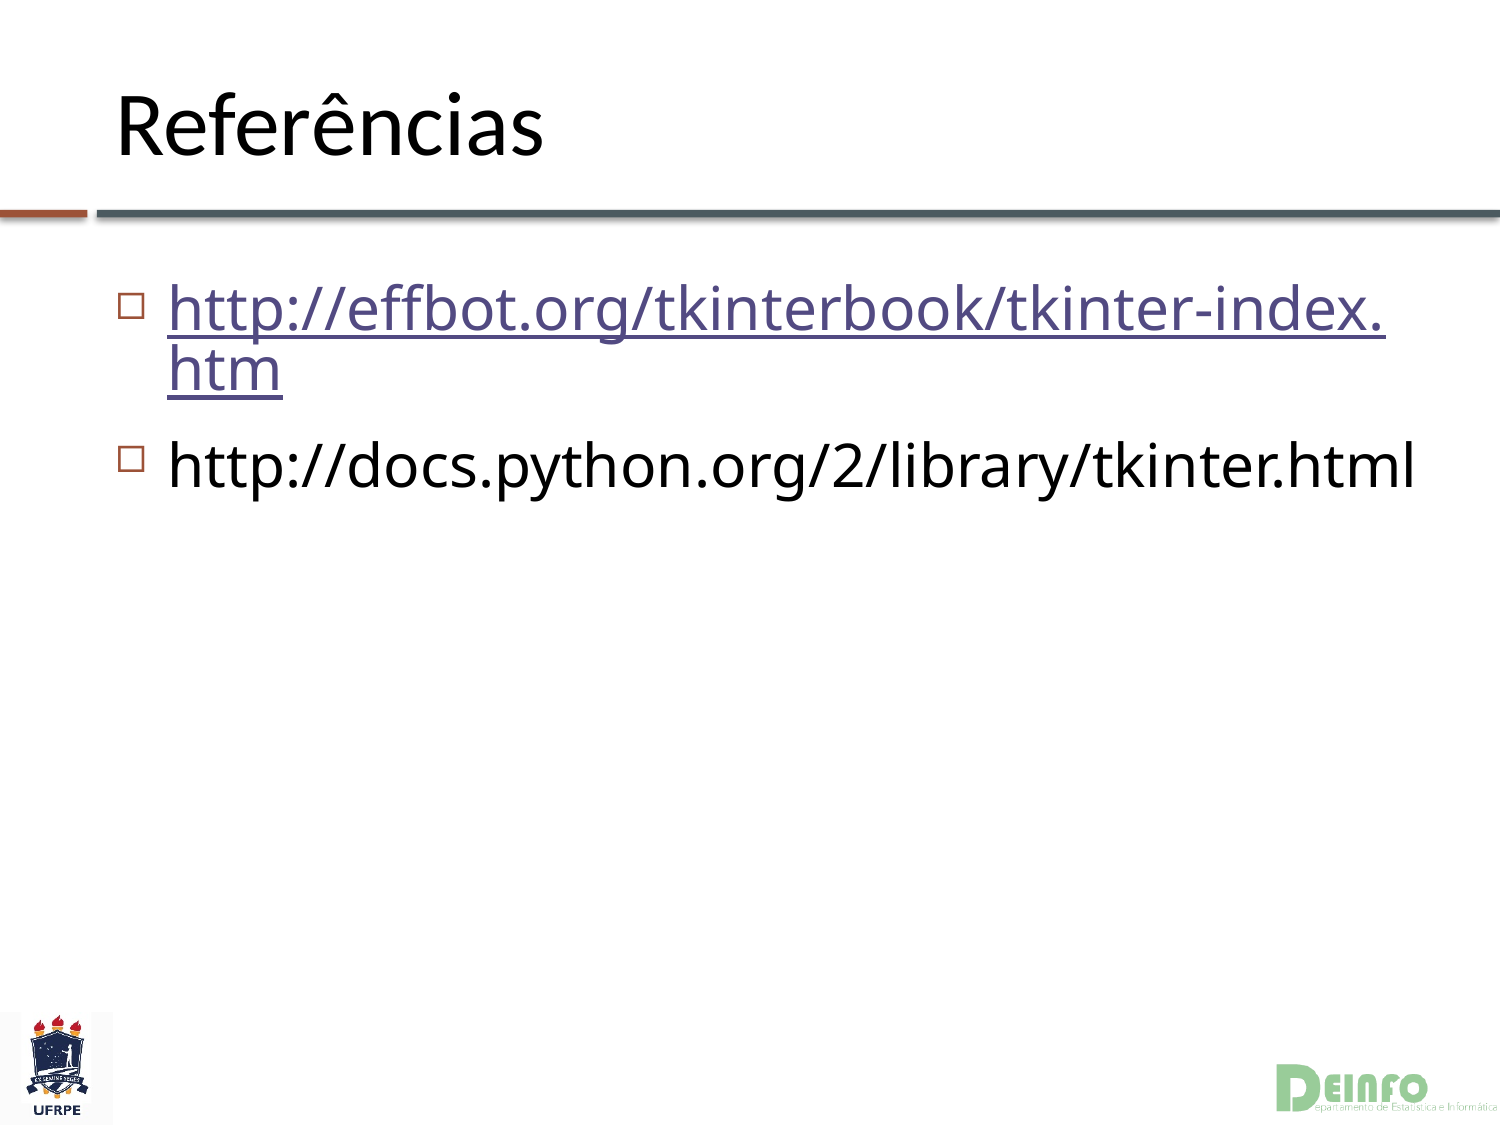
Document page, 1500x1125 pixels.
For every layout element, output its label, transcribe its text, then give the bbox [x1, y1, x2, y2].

picture [0, 1012, 113, 1125]
picture [1273, 1061, 1500, 1115]
list http://effbot.org/tkinterbook/tkinter-index.htm http://docs.python.org/2/library/tkinter.html [100, 262, 1438, 1000]
title Referências [100, 37, 1438, 200]
